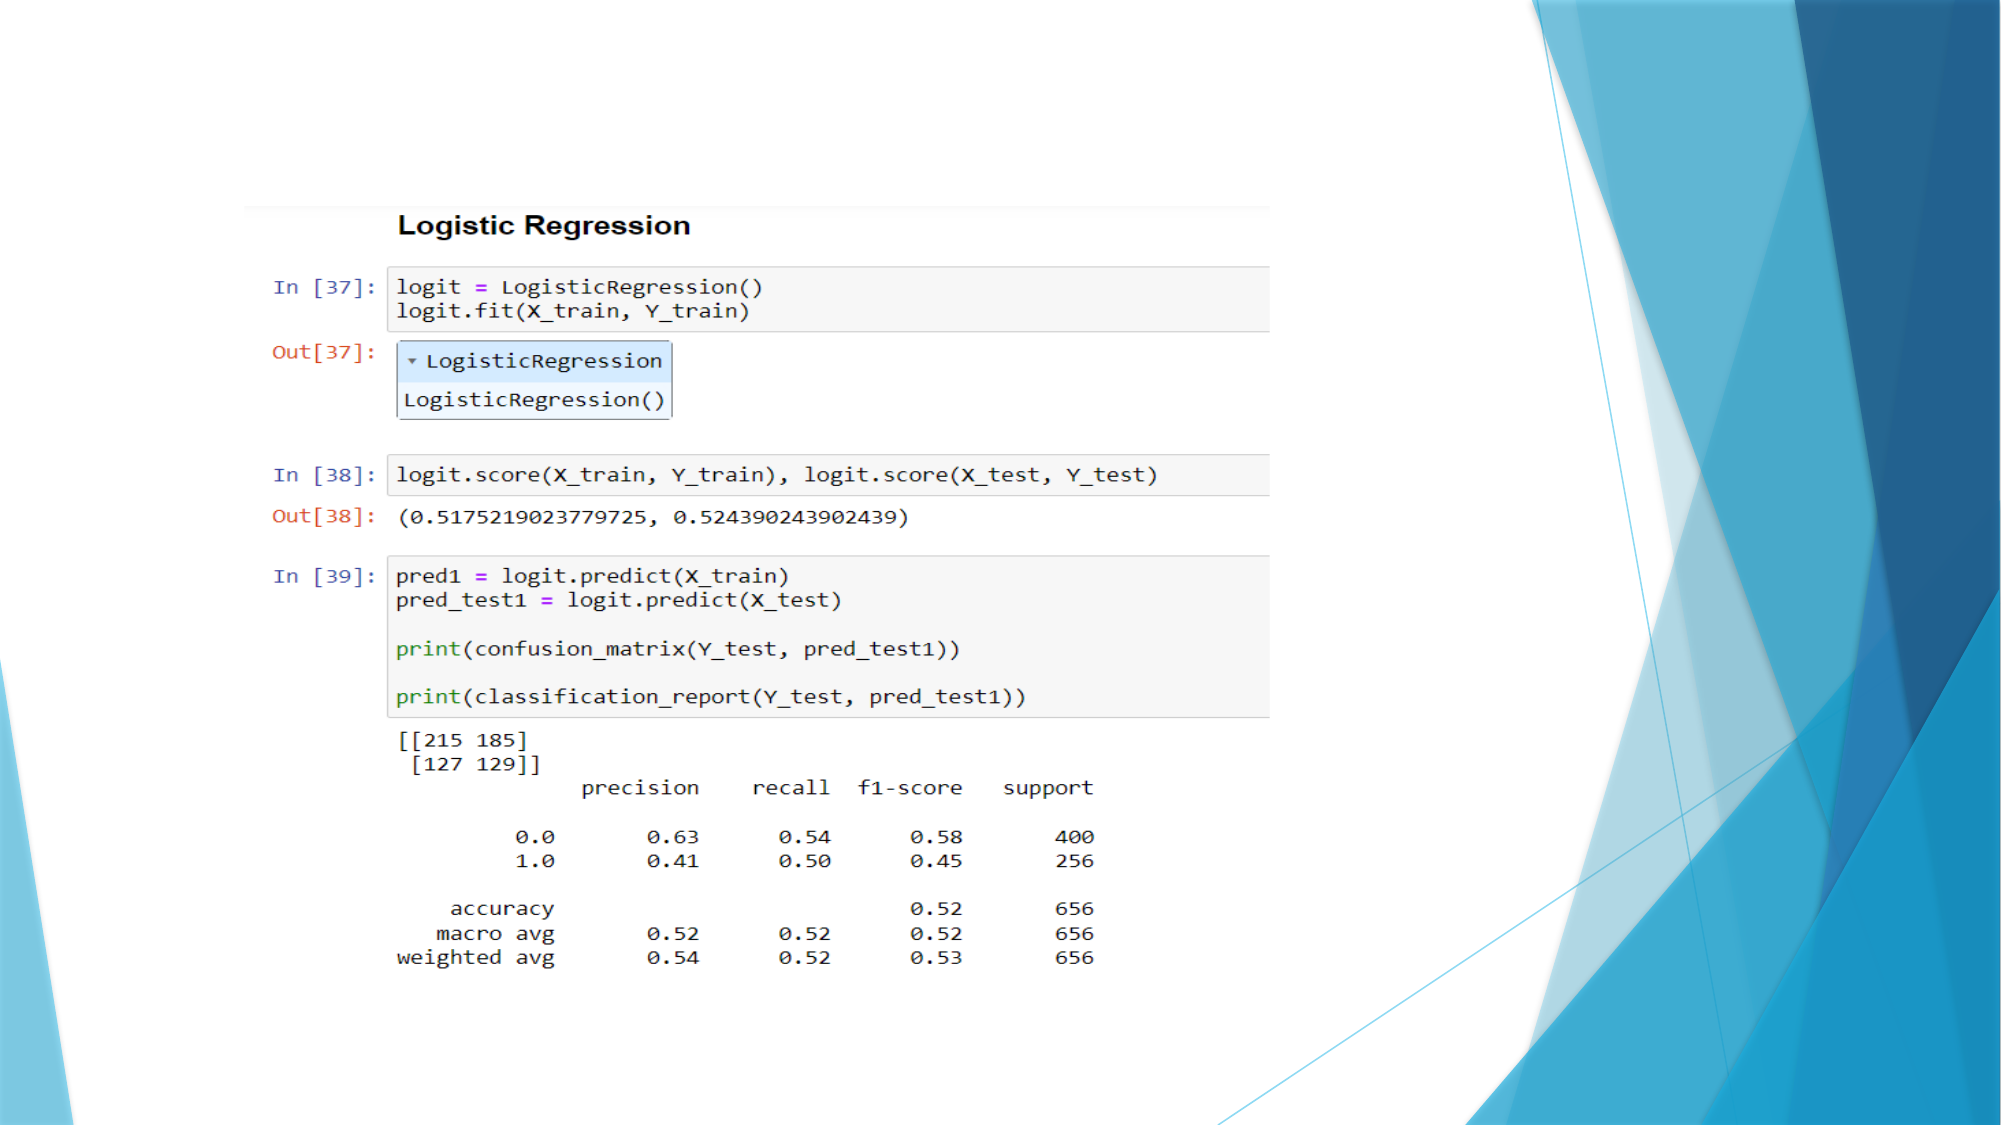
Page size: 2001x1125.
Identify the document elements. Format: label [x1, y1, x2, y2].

picture [243, 206, 1271, 984]
